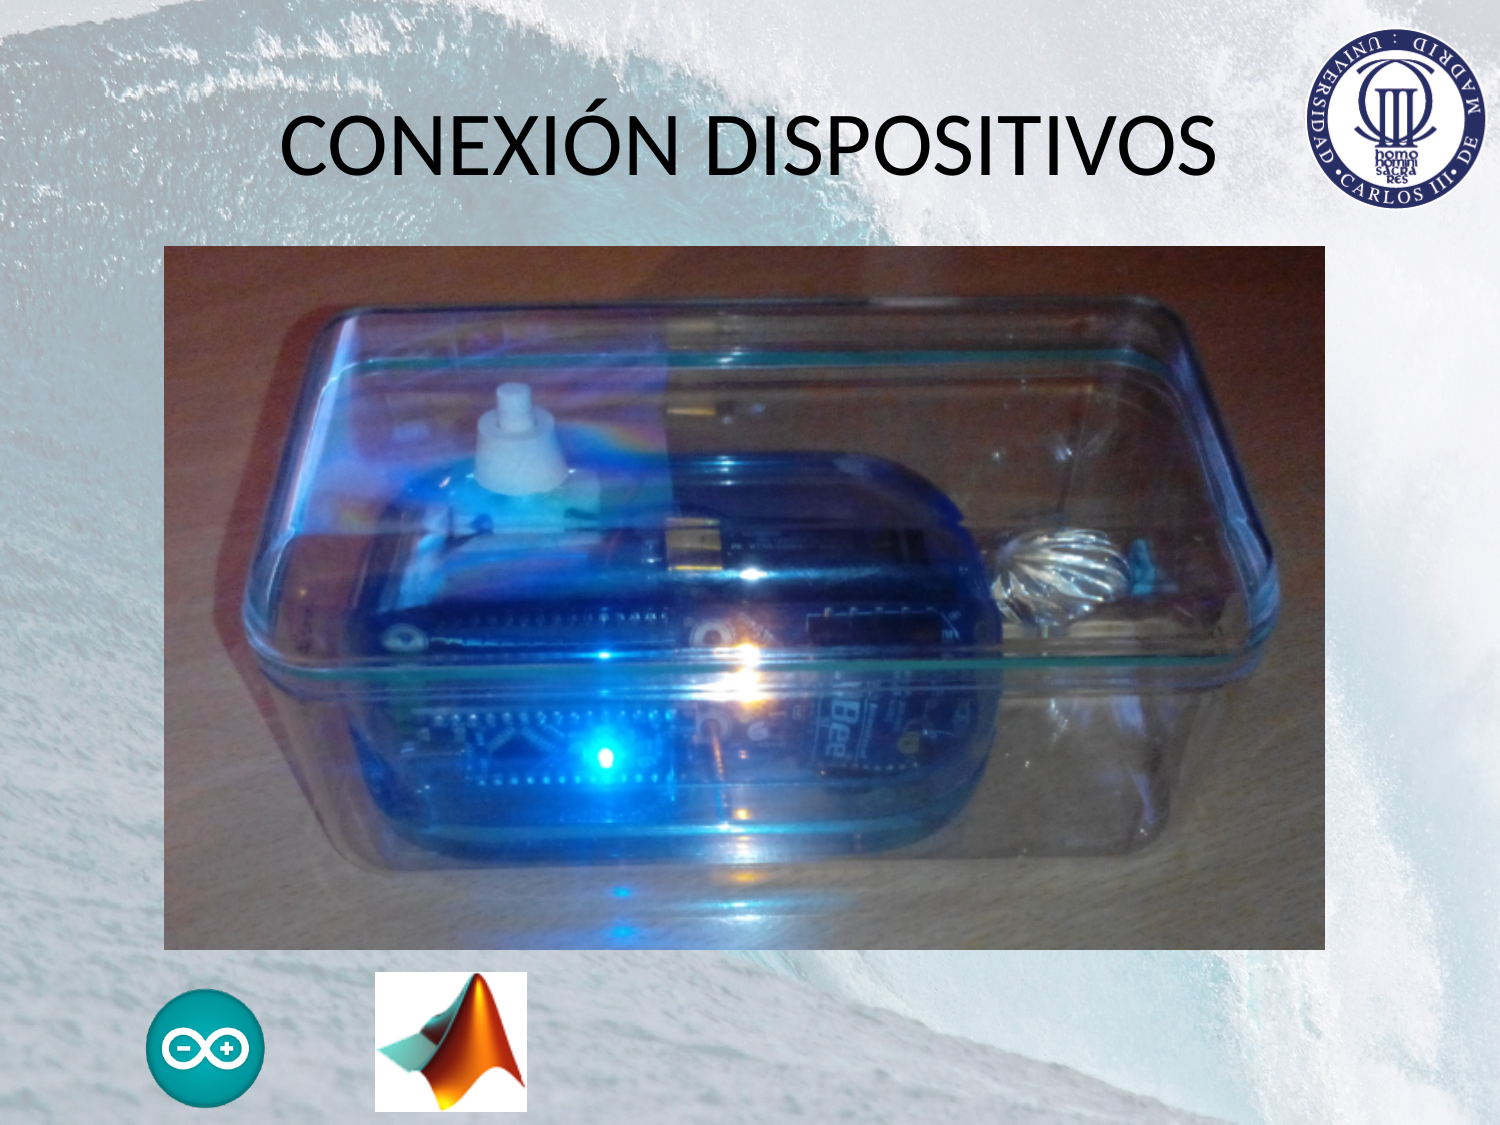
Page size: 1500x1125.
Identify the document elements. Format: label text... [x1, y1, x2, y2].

picture [163, 245, 1325, 950]
picture [140, 984, 270, 1114]
picture [1300, 23, 1500, 215]
picture [375, 972, 527, 1112]
title CONEXIÓN DISPOSITIVOS [75, 45, 1425, 233]
